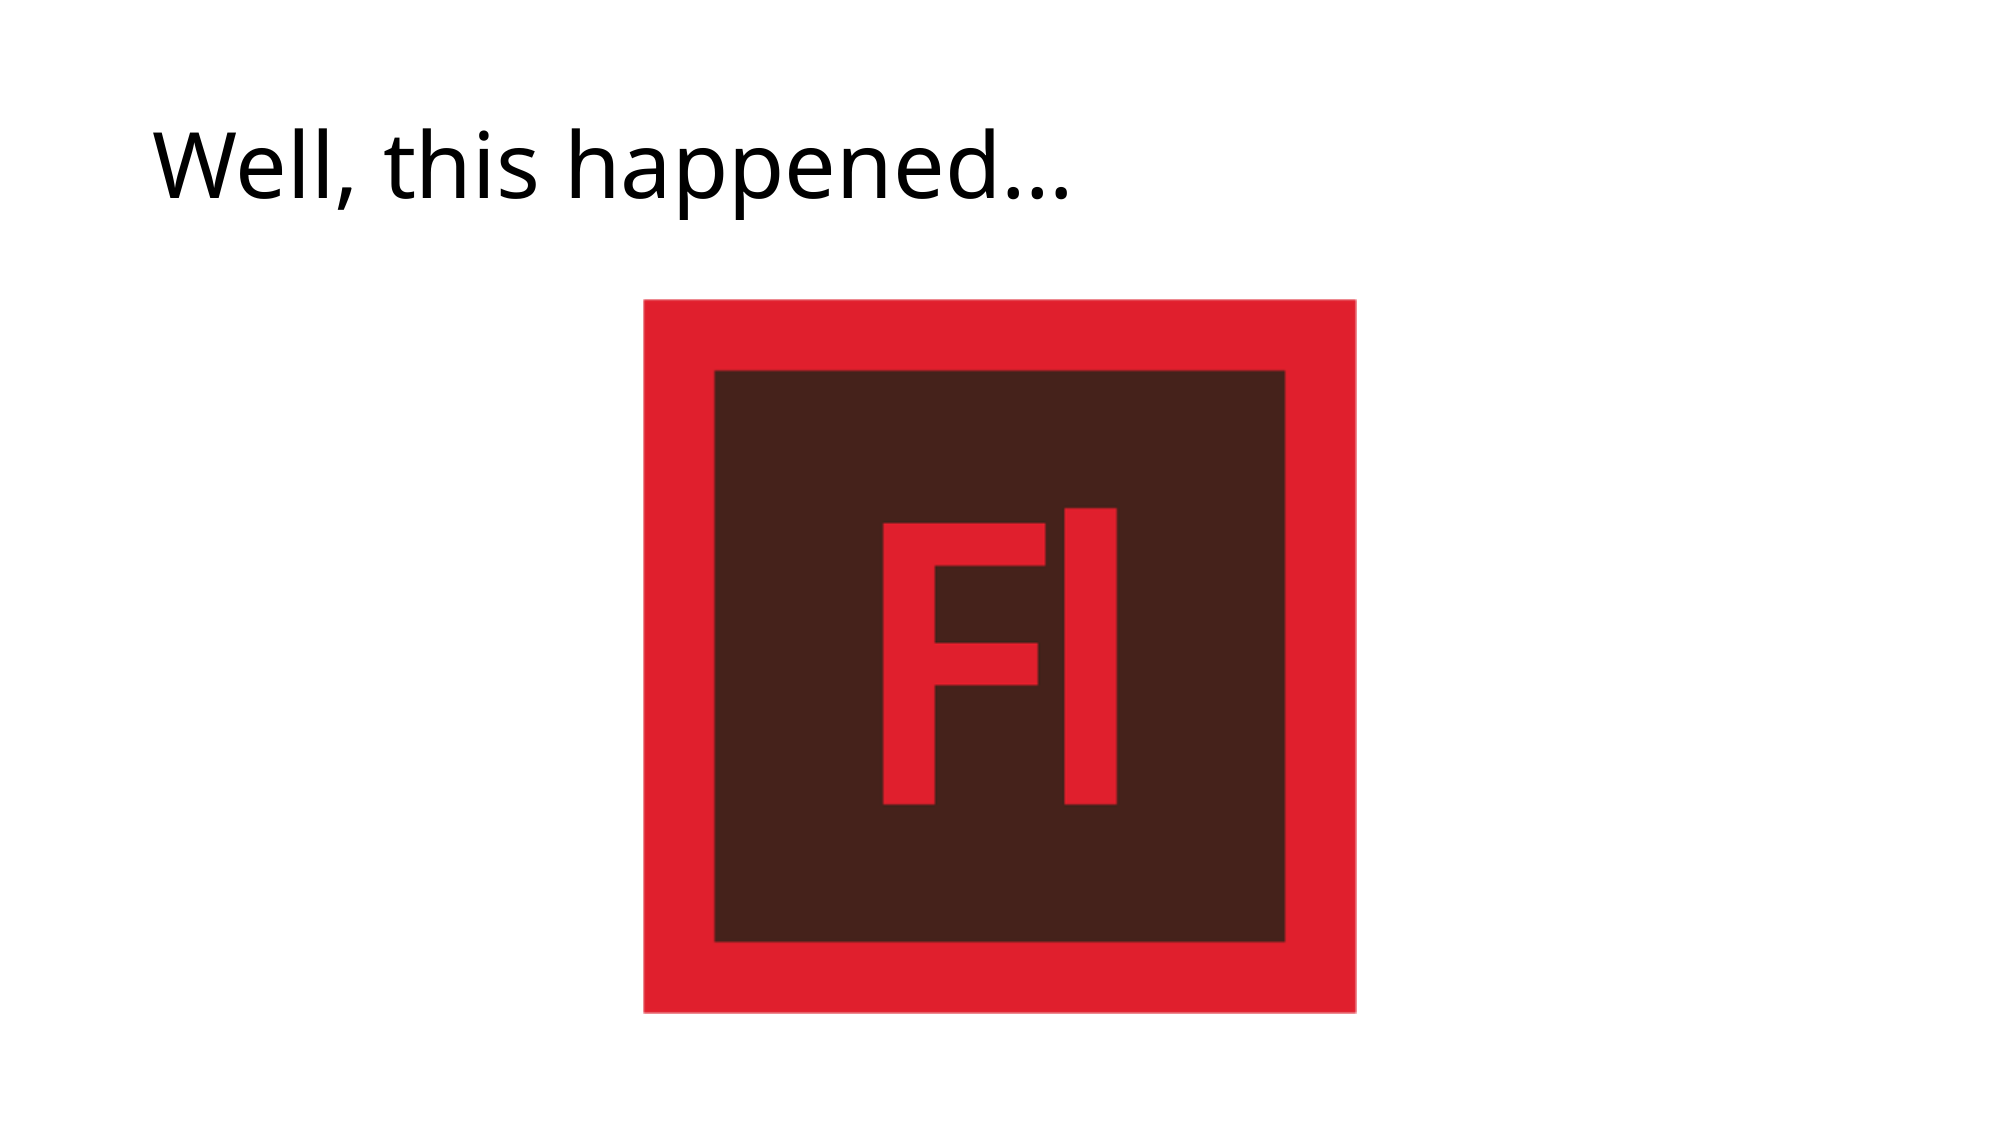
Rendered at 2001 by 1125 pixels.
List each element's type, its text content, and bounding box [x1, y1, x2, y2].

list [643, 299, 1357, 1014]
title Well, this happened… [137, 59, 1863, 278]
